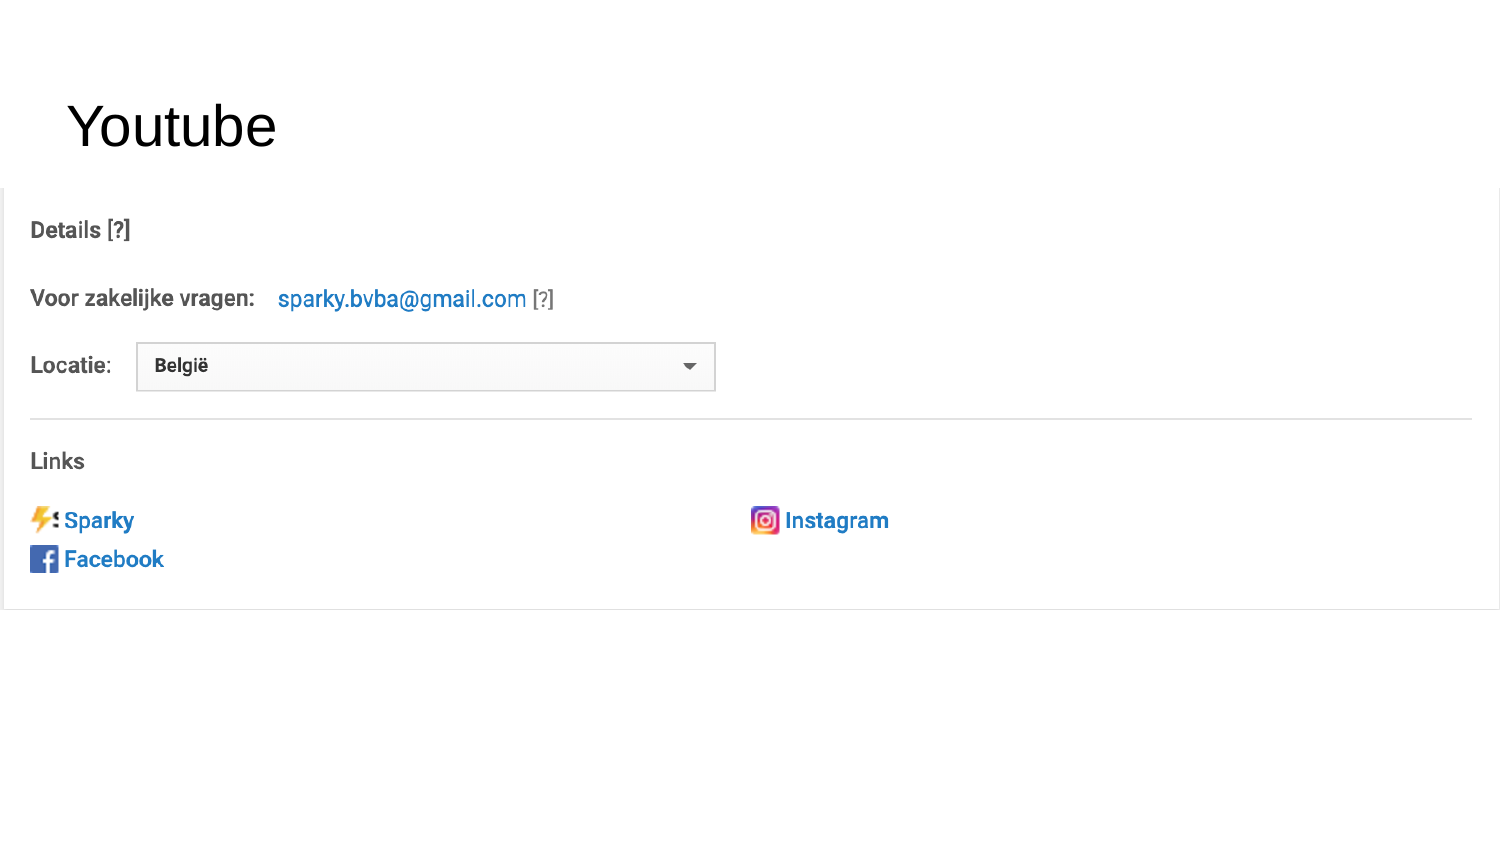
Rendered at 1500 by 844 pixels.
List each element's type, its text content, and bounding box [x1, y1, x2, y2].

title Youtube [51, 72, 1449, 167]
picture [0, 188, 1500, 610]
